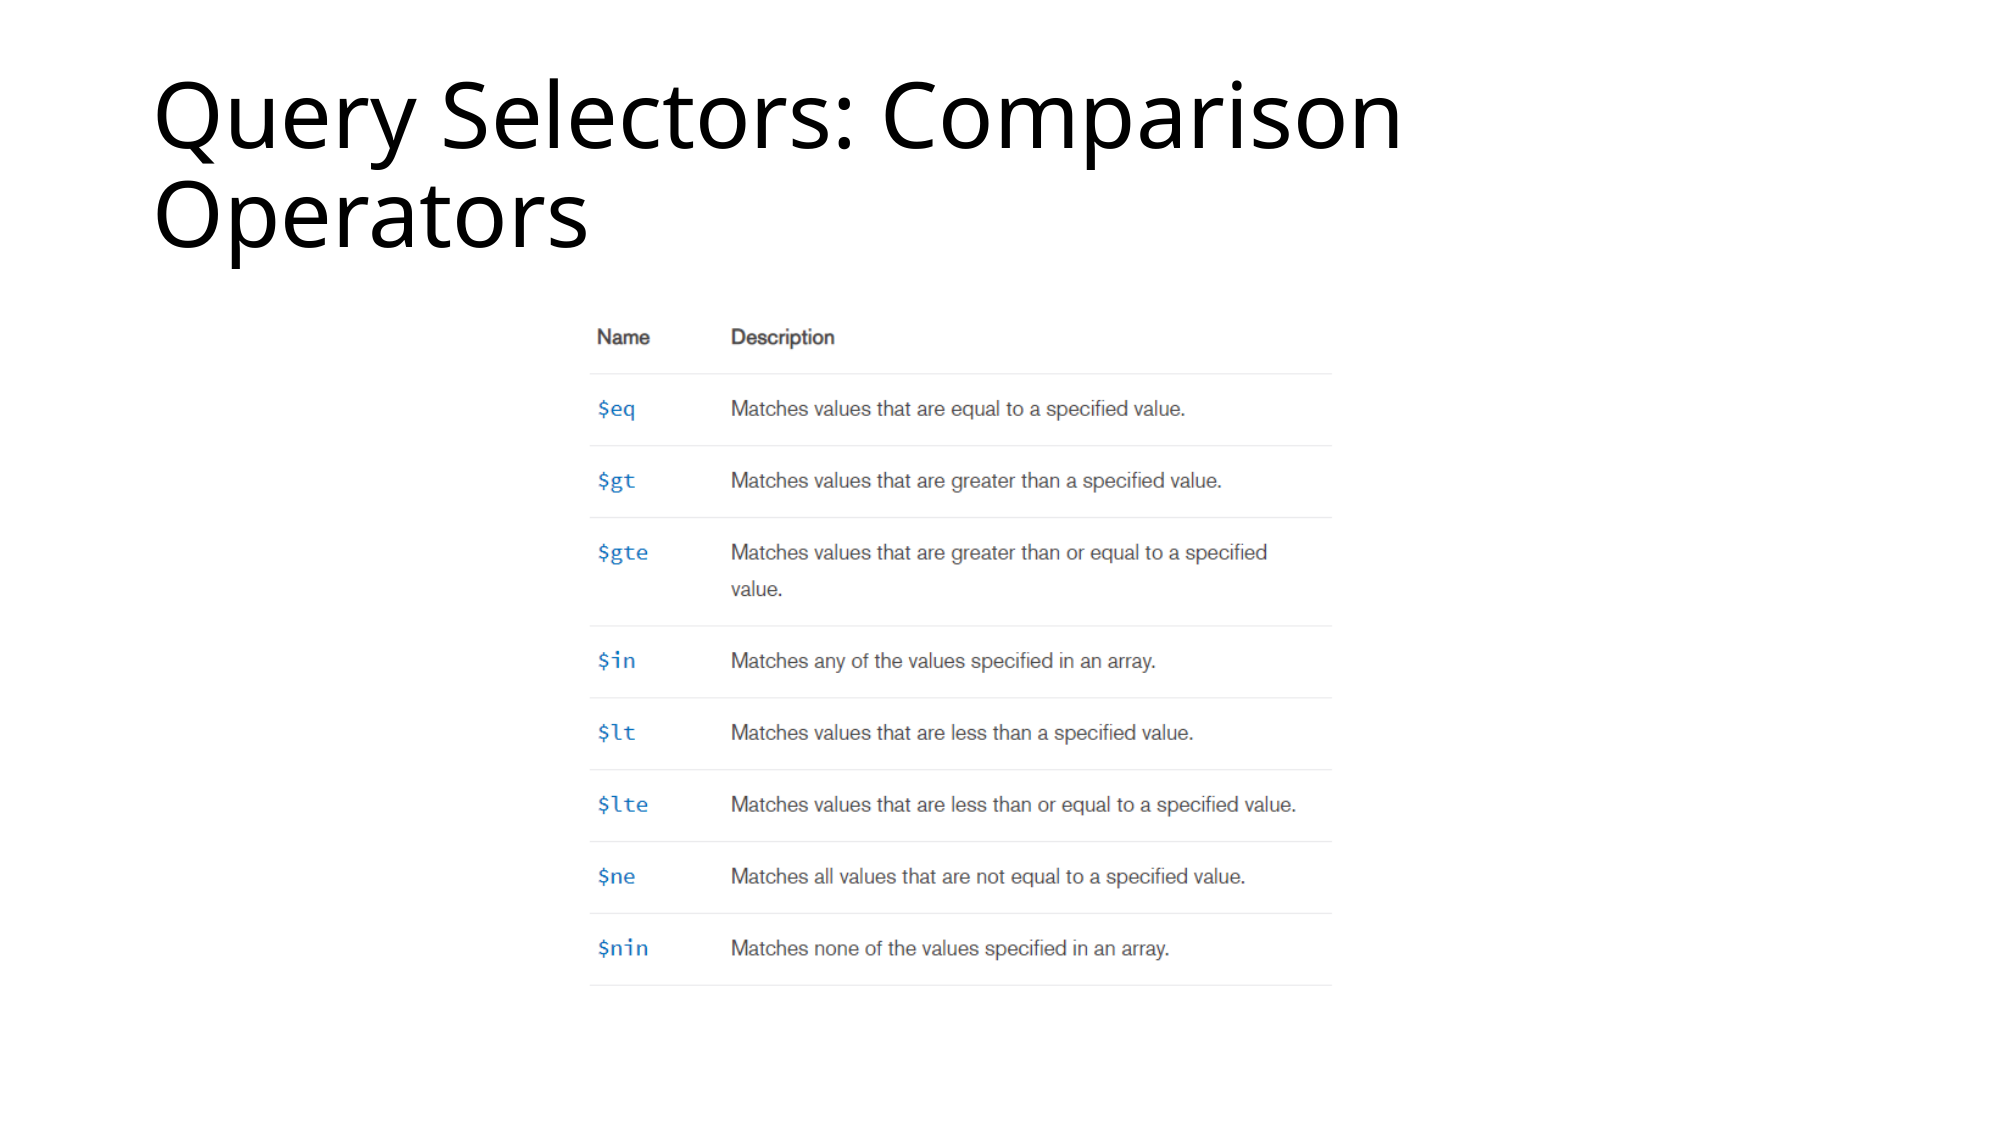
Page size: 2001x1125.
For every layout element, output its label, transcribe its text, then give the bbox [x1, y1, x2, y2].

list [568, 299, 1432, 1014]
title Query Selectors: Comparison Operators [137, 59, 1863, 278]
